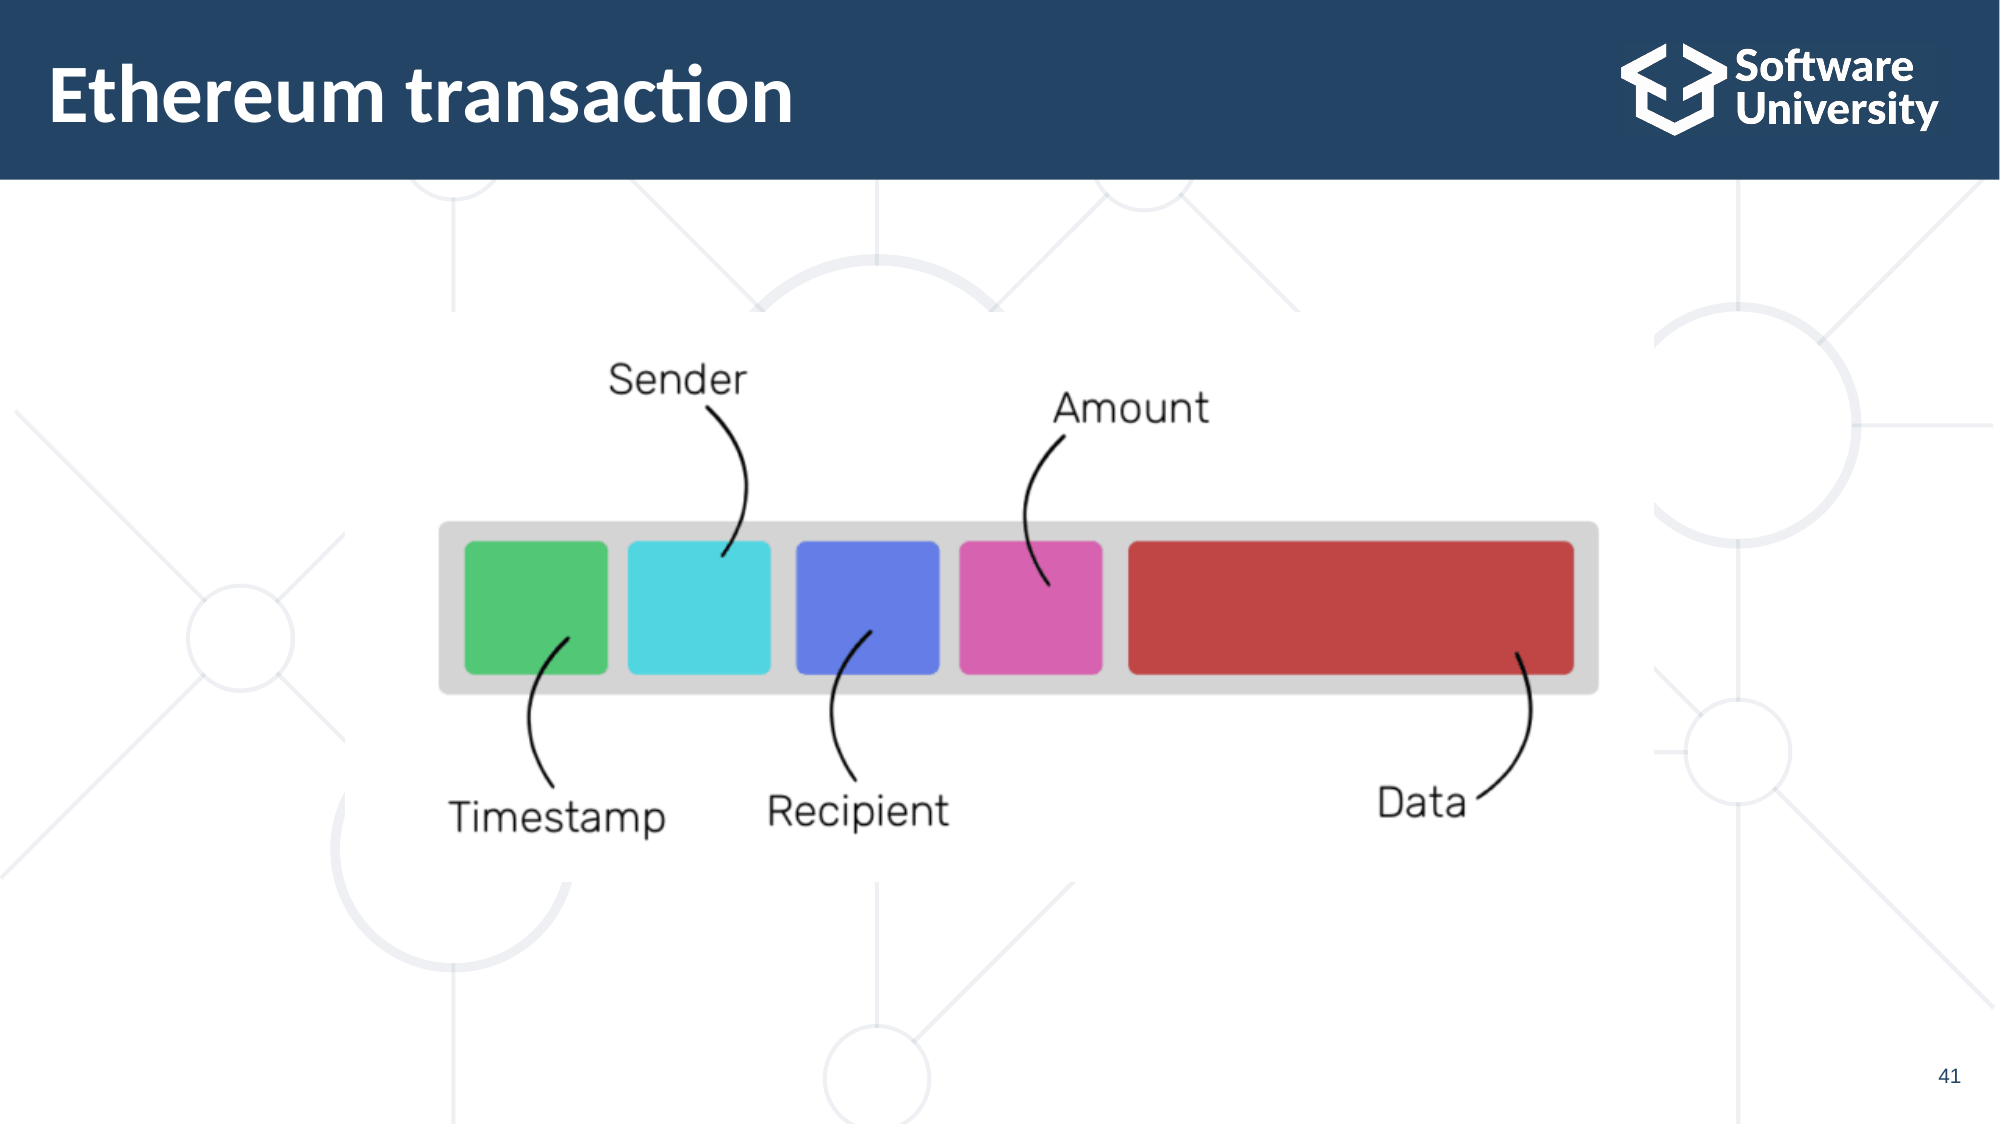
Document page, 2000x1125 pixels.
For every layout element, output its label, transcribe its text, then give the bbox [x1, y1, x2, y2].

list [345, 312, 1654, 882]
slide_number 41 [1896, 1049, 1968, 1101]
picture [1621, 43, 1939, 136]
title Ethereum transaction [31, 16, 1591, 162]
